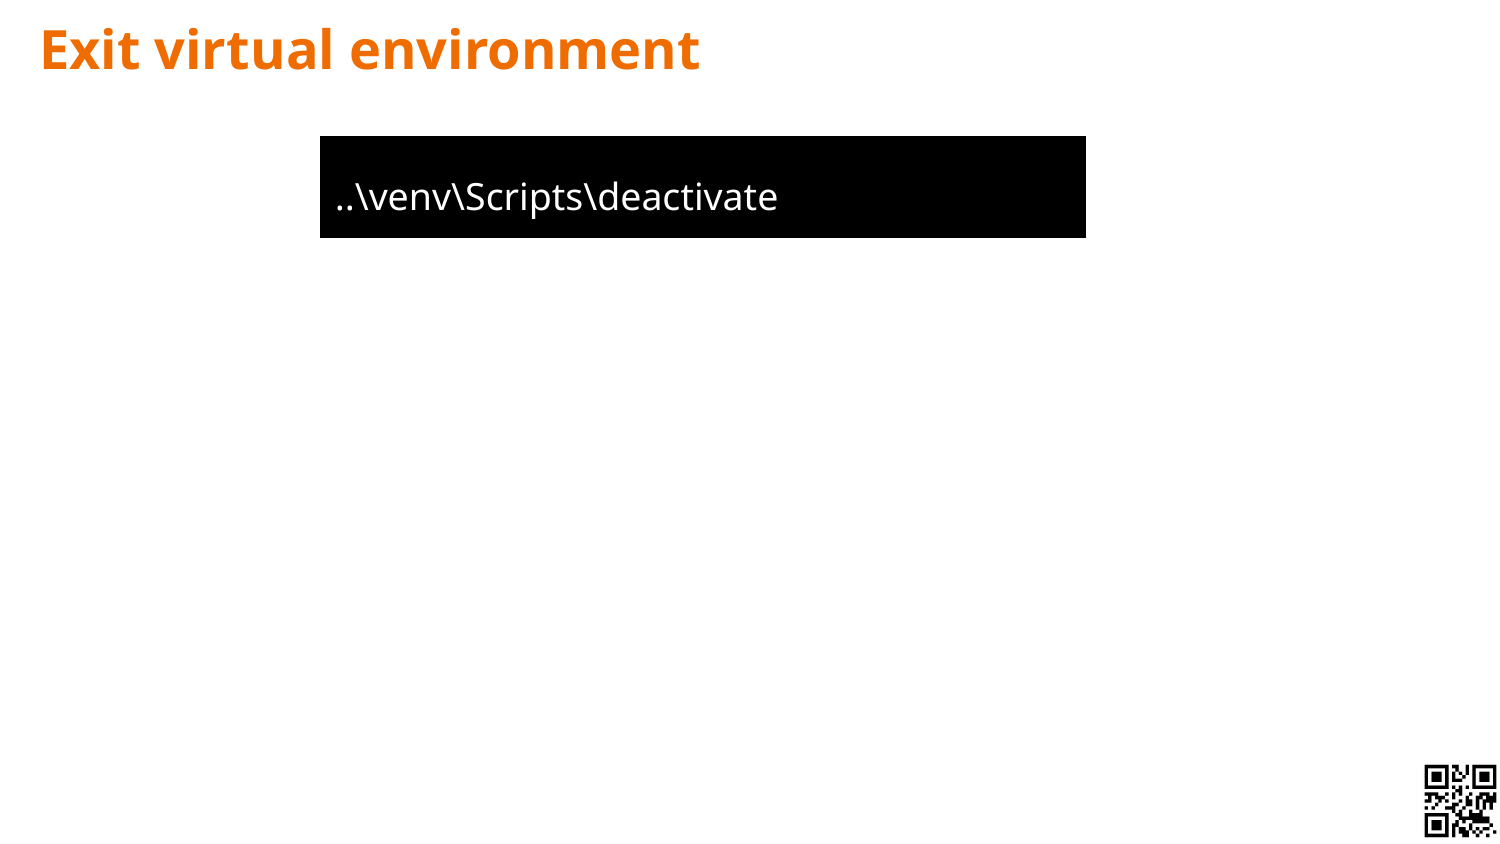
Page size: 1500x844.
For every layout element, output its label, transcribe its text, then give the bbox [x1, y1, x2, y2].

picture [1421, 762, 1500, 839]
title Exit virtual environment [24, 0, 1422, 86]
text_box ..\venv\Scripts\deactivate [319, 135, 1087, 239]
